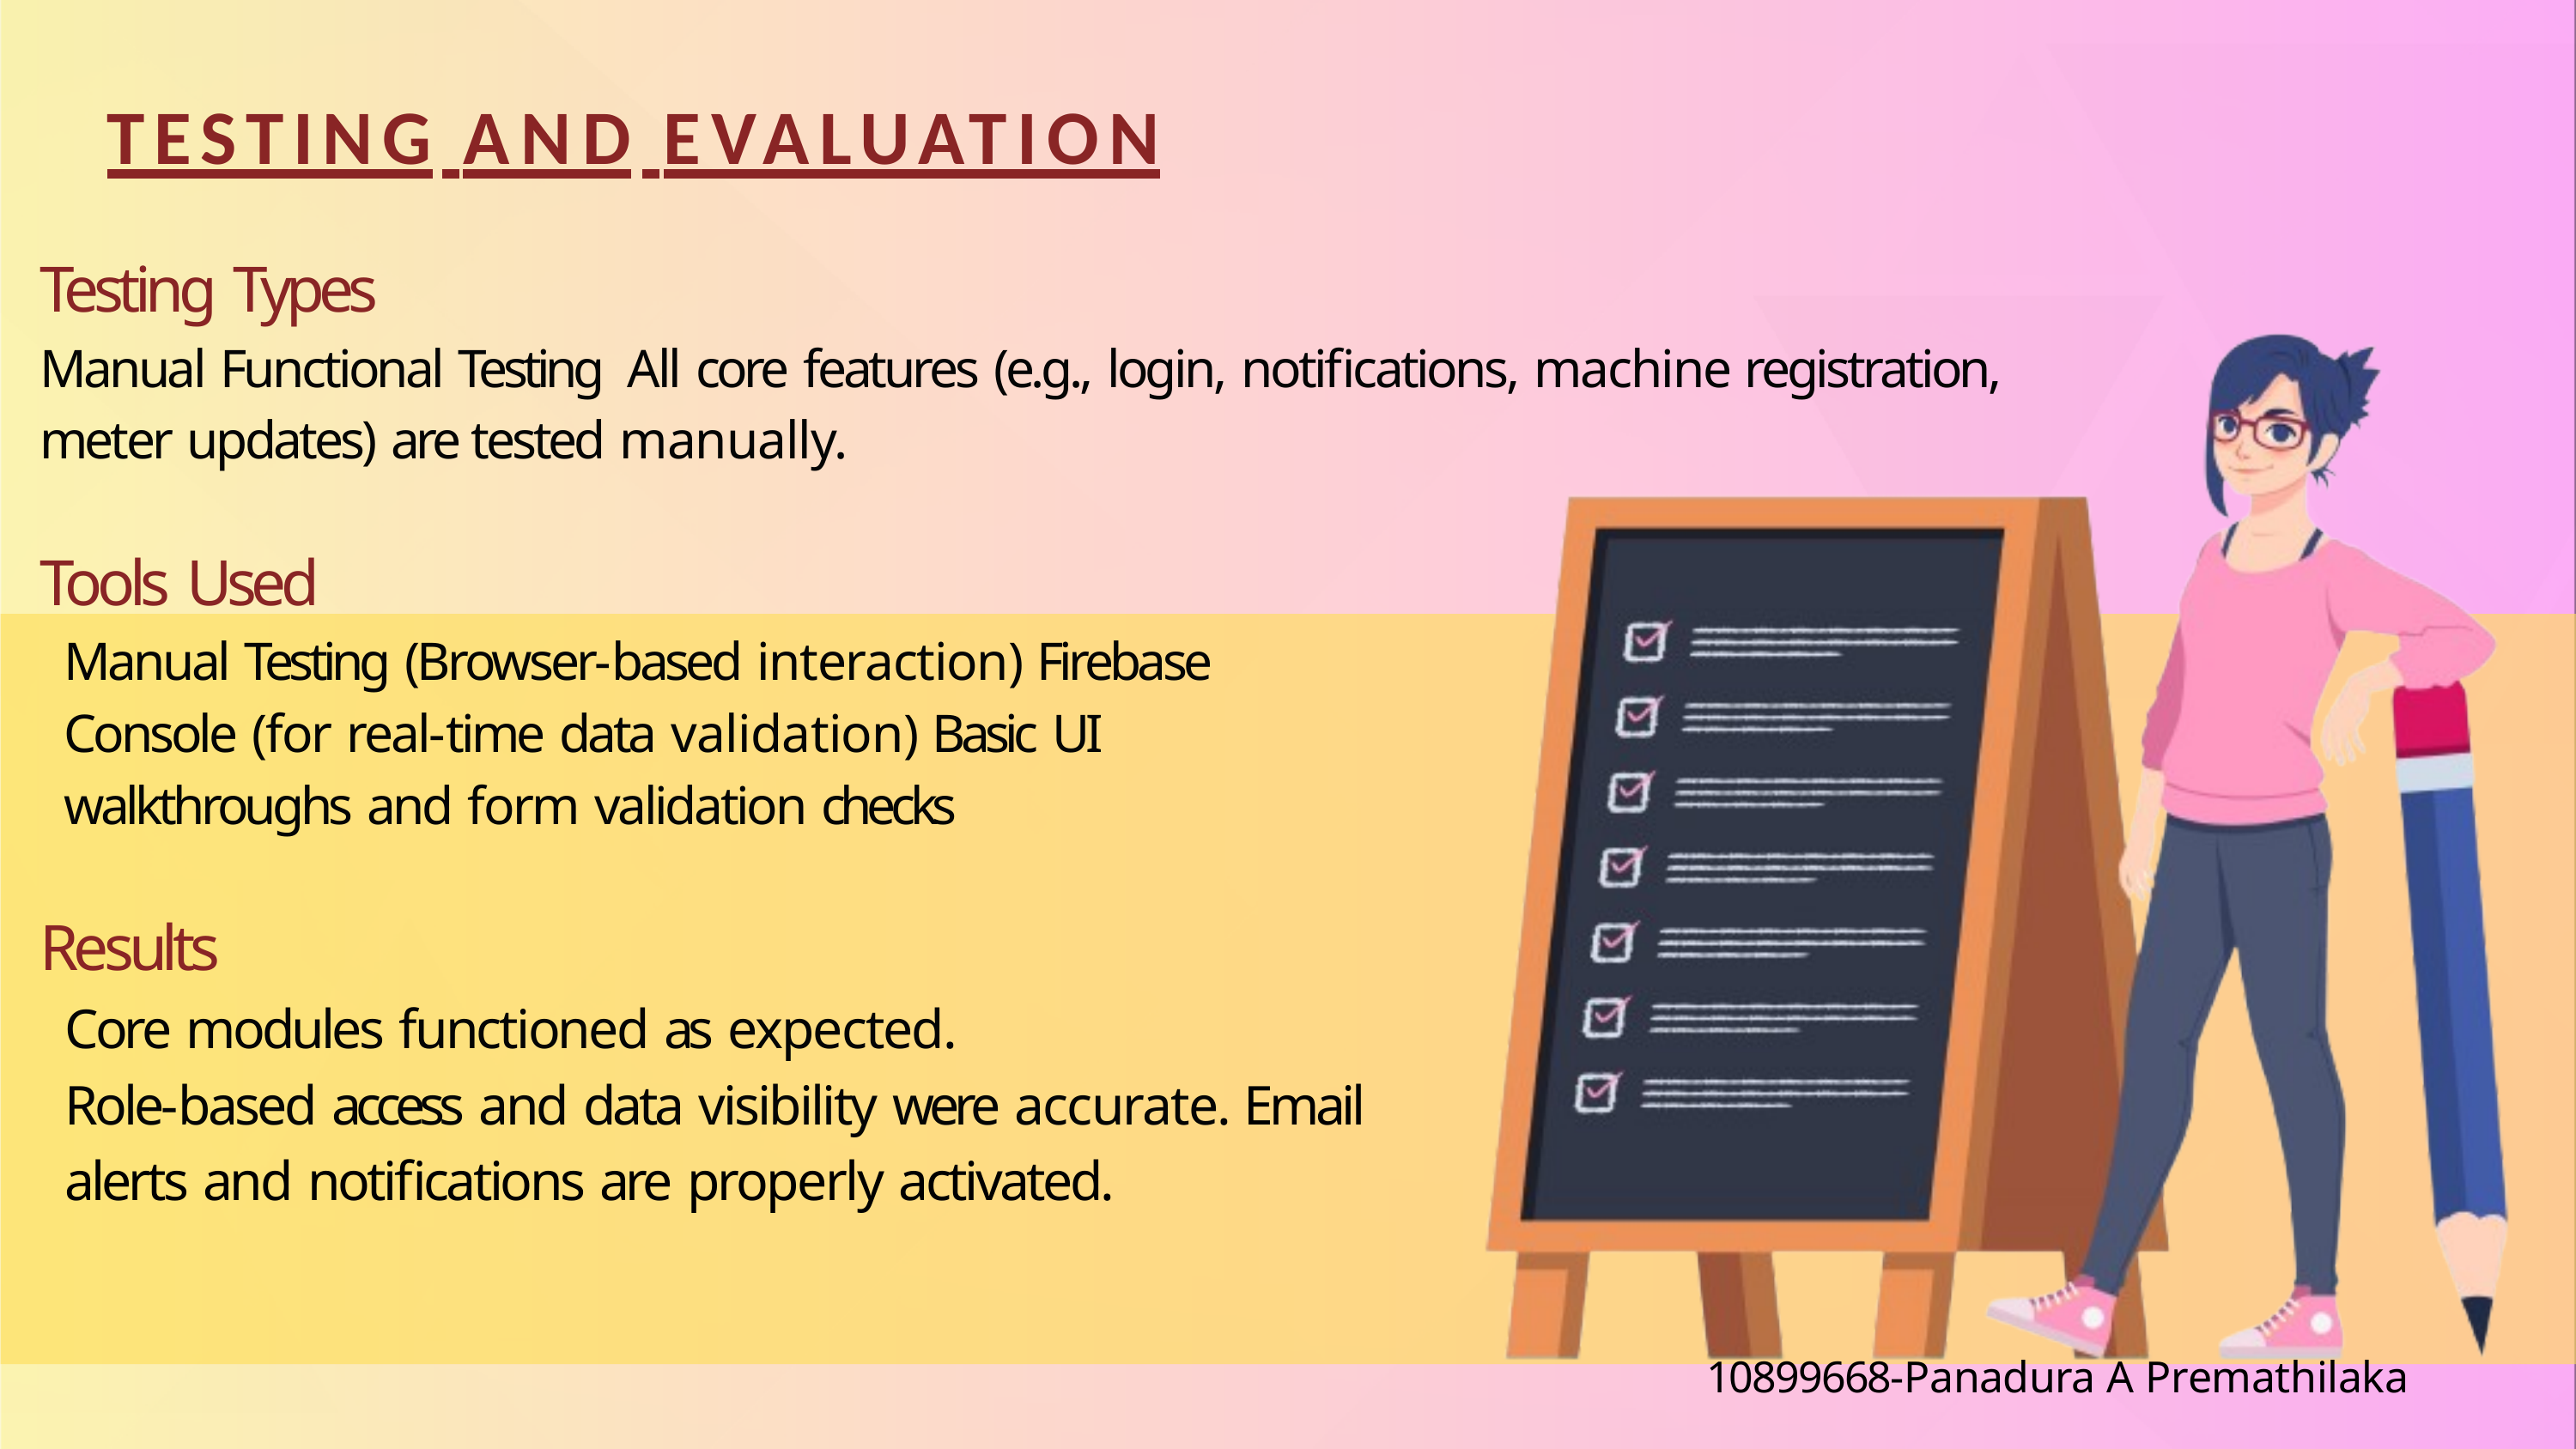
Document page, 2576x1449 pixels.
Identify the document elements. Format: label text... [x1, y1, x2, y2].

title TESTING AND EVALUATION [105, 85, 1290, 234]
picture [0, 0, 2576, 1449]
text_box [0, 614, 1333, 1365]
text_box Testing Types Manual Functional Testing All core features (e.g., login, notifications, machine registration, meter updates) are tested manually. Tools Used Manual Testing (Browser-based interaction) Firebase Console (for real-time data validation) Basic UI walkthroughs and form validation checks Results Core modules functioned as expected. Role-based access and data visibility were accurate. Email alerts and notifications are properly activated. [38, 234, 1332, 1211]
footer 10899668-Panadura A Premathilaka [1704, 1373, 2518, 1449]
